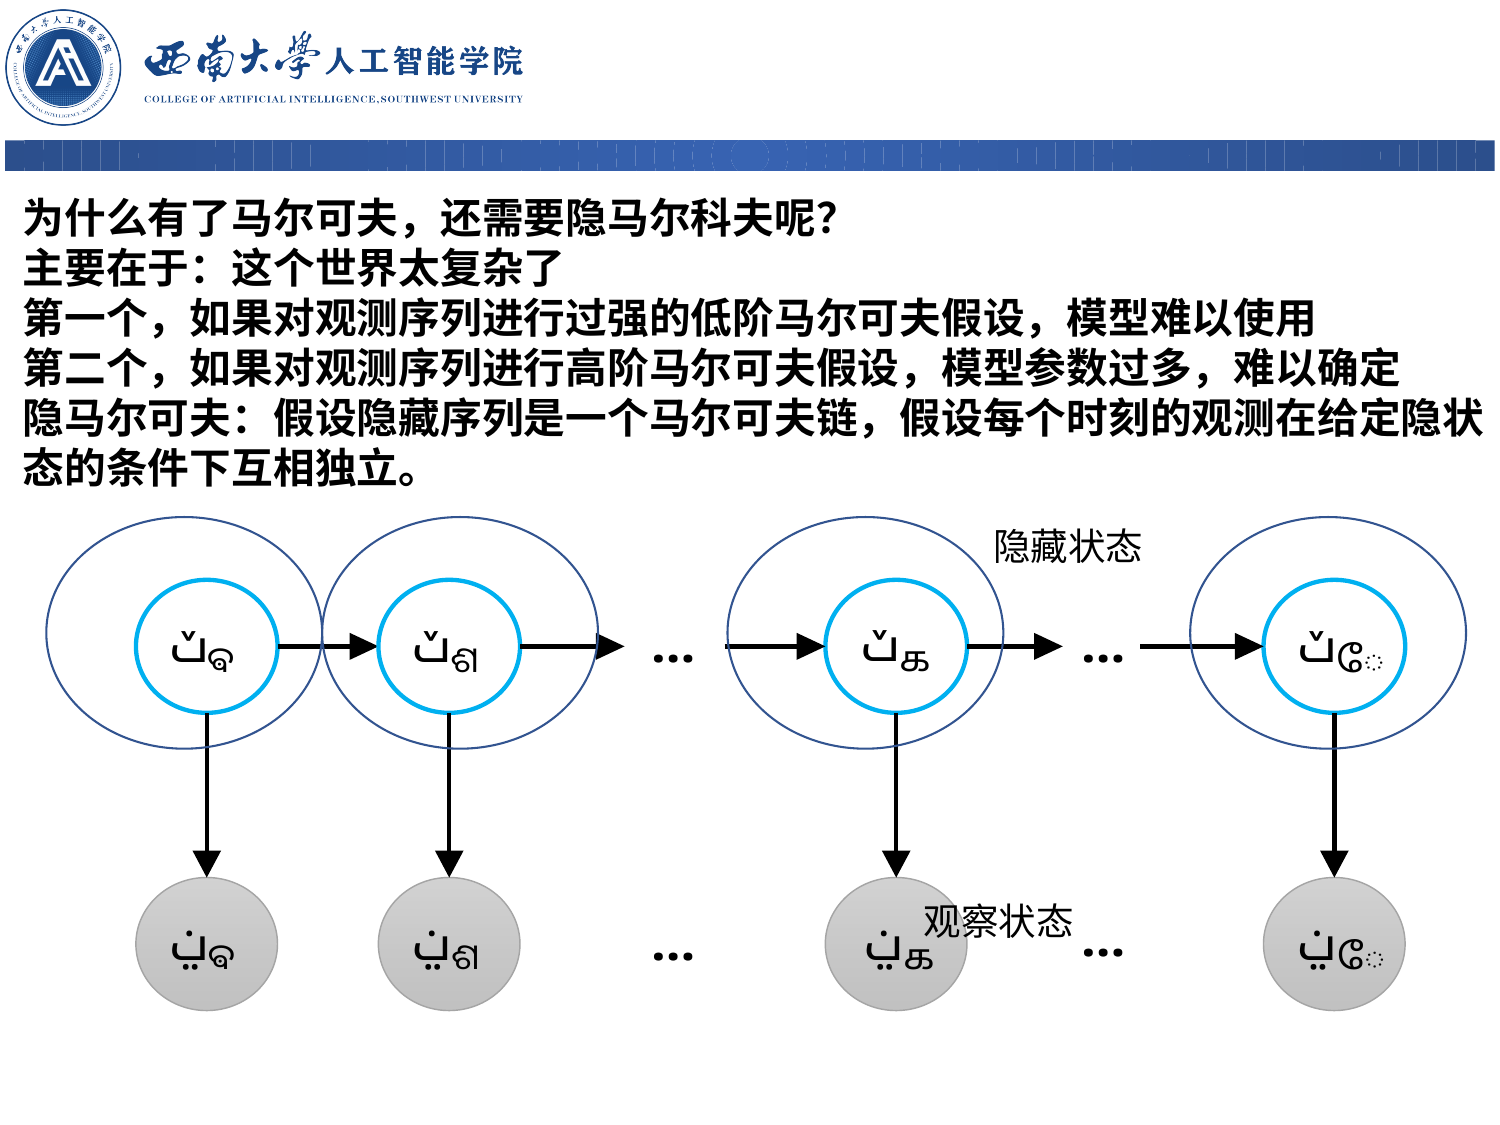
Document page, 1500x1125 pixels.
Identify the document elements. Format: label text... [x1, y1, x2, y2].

text_box [4, 139, 1496, 172]
text_box [744, 515, 978, 576]
text_box 隐藏状态 [978, 515, 1159, 576]
text_box [45, 515, 306, 742]
text_box 为什么有了马尔可夫，还需要隐马尔科夫呢？ 主要在于：这个世界太复杂了 第一个，如果对观测序列进行过强的低阶马尔可夫假设，模型难以使用 第二个，如果对观测序列进行高阶马尔可夫假设，模型参数过多，难以确定 隐马尔可夫：假设隐藏序列是一个马尔可夫链，假设每个时刻的观测在给定隐状态的条件下互相独立。 [7, 184, 1500, 500]
text_box [338, 515, 582, 576]
text_box [1206, 515, 1468, 728]
picture [5, 9, 523, 126]
picture [132, 576, 1409, 1013]
